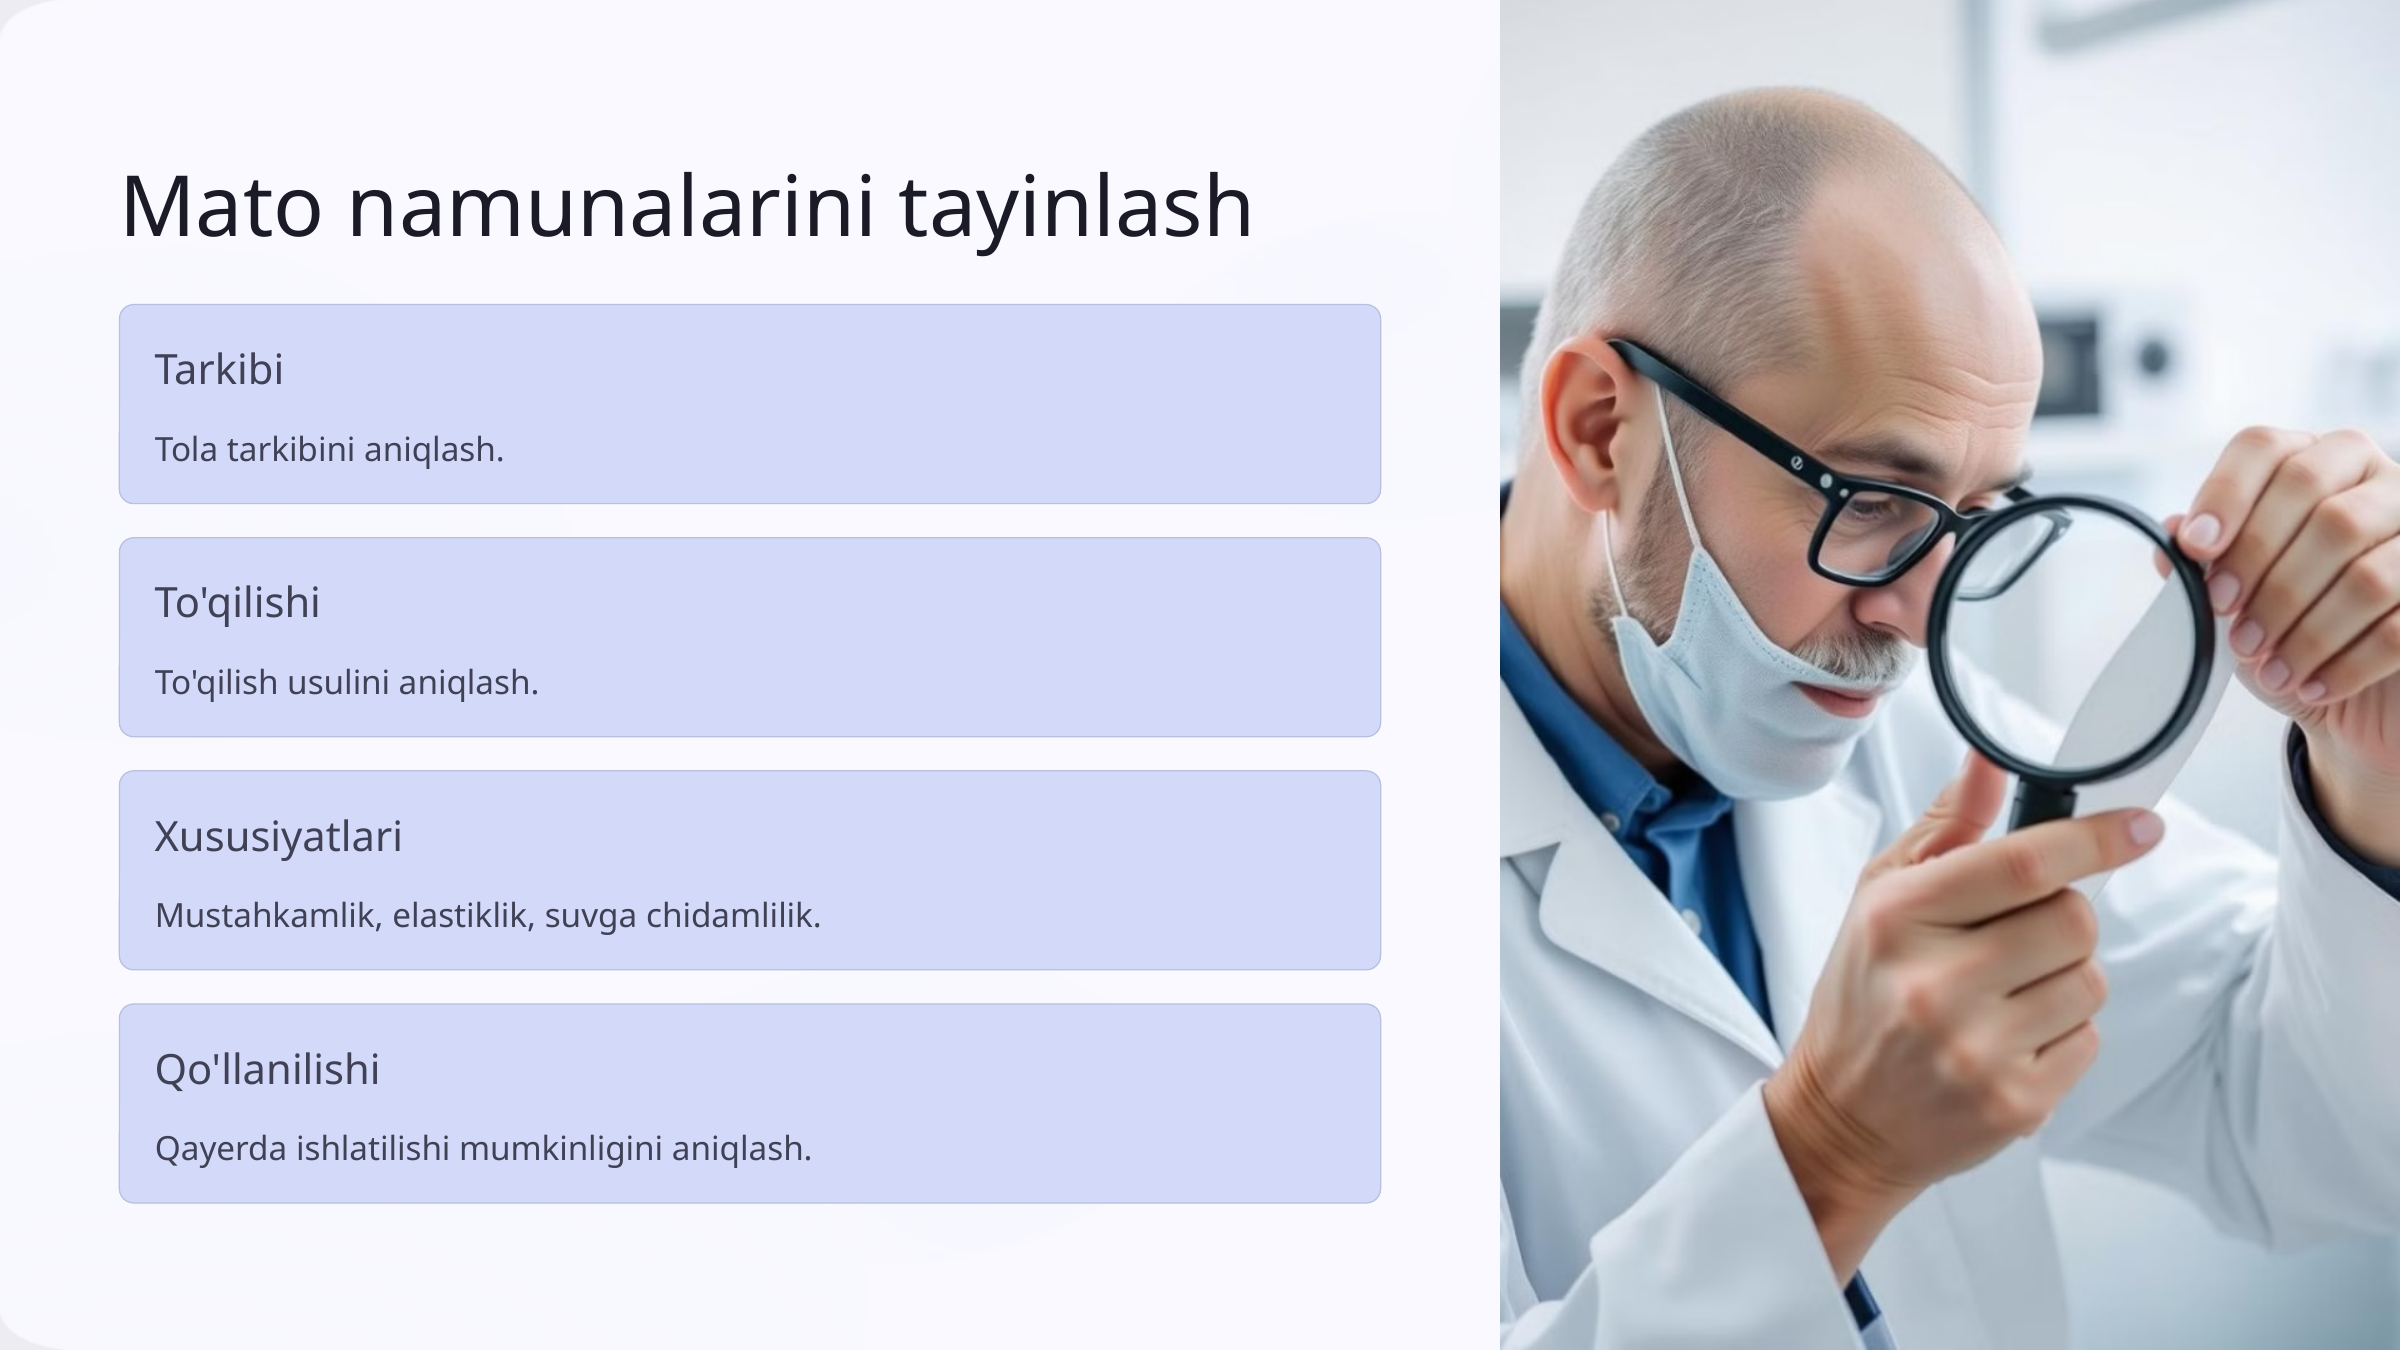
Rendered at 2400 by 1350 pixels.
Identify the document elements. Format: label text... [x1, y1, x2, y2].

text_box To'qilishi [154, 573, 581, 627]
text_box Tola tarkibini aniqlash. [154, 413, 1346, 469]
text_box To'qilish usulini aniqlash. [154, 646, 1346, 702]
text_box [119, 1003, 1381, 1204]
text_box Mustahkamlik, elastiklik, suvga chidamlilik. [154, 879, 1346, 935]
text_box [119, 770, 1381, 970]
picture [1499, 0, 2400, 1350]
text_box [119, 537, 1381, 737]
text_box Mato namunalarini tayinlash [119, 146, 1294, 254]
text_box Tarkibi [154, 339, 581, 394]
text_box Qo'llanilishi [154, 1039, 581, 1093]
text_box [119, 304, 1381, 504]
text_box Qayerda ishlatilishi mumkinligini aniqlash. [154, 1113, 1346, 1168]
text_box Xususiyatlari [154, 806, 581, 860]
